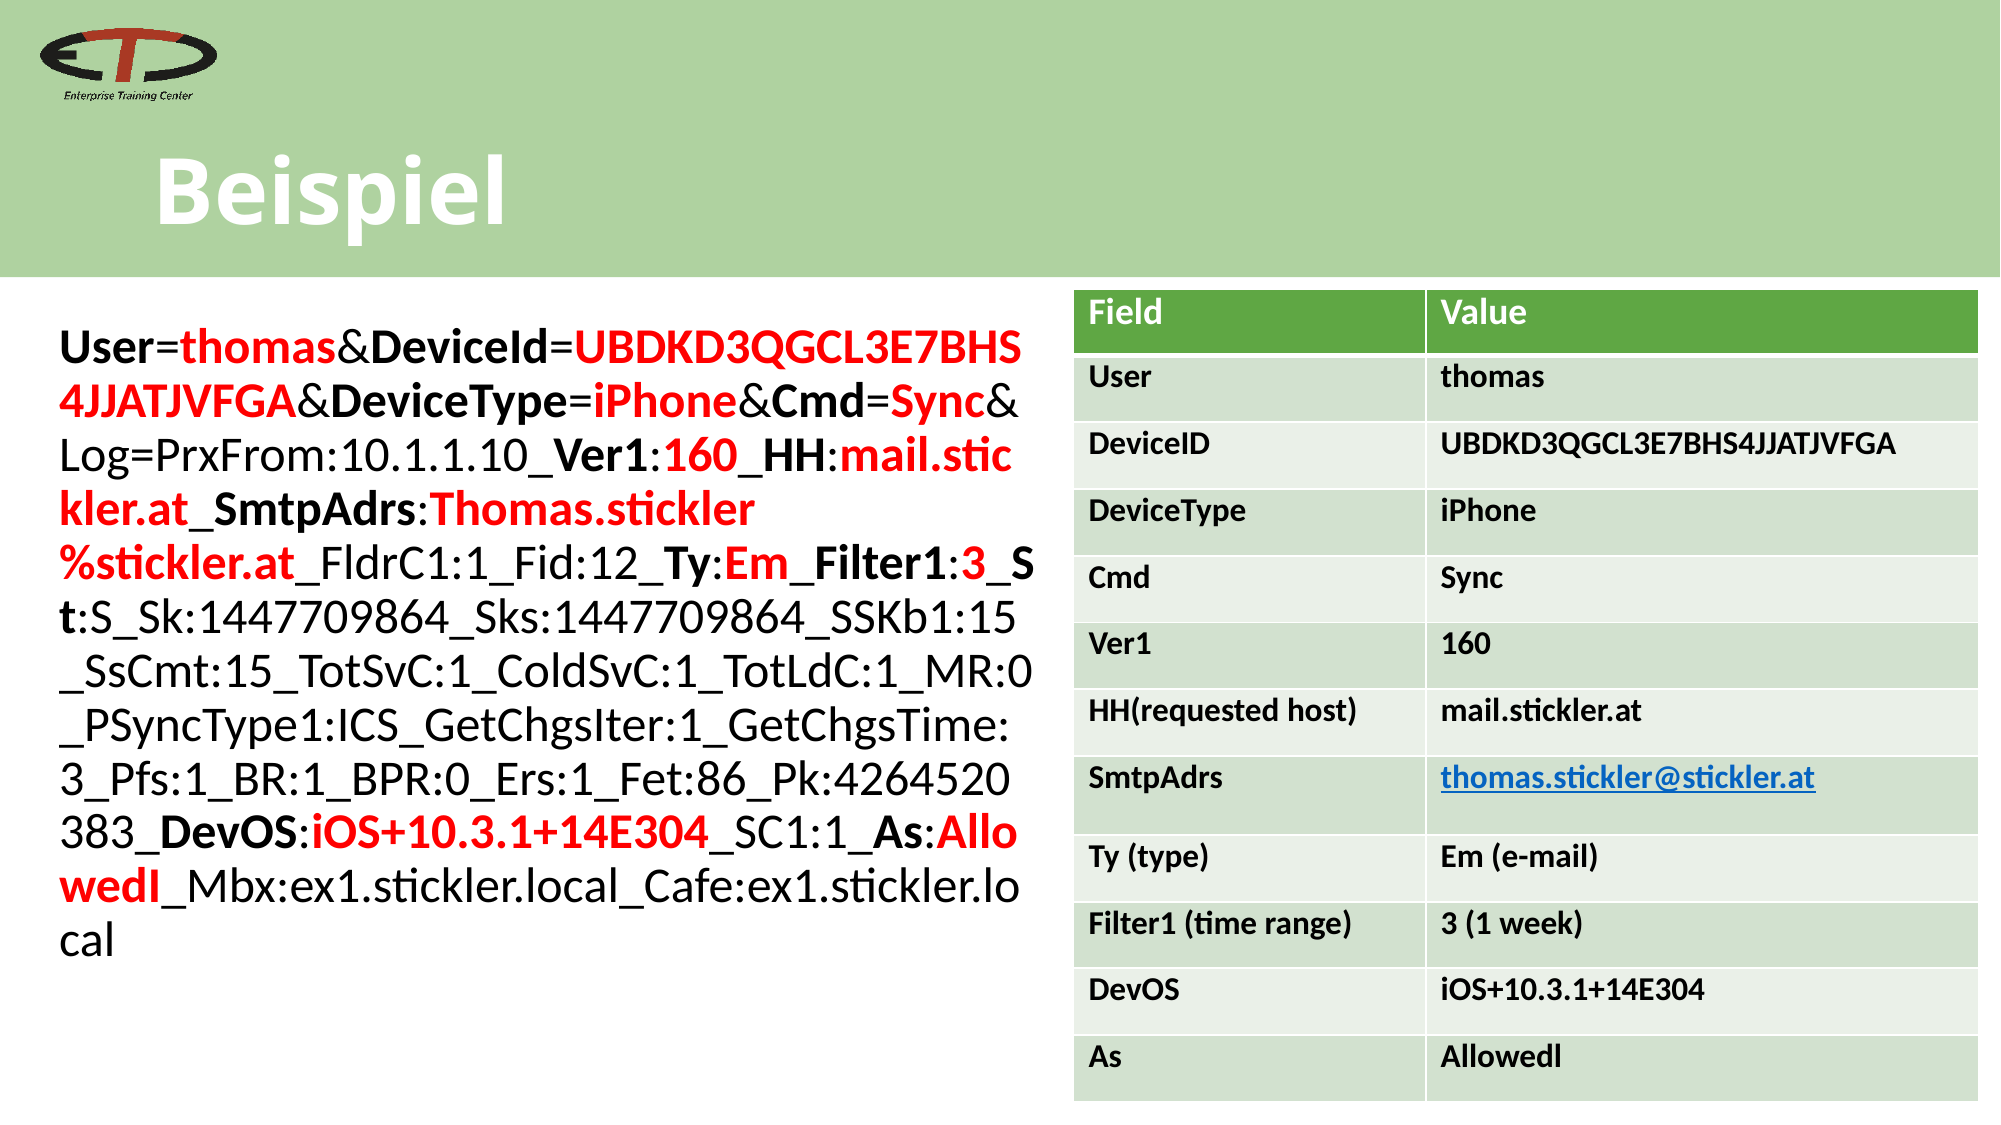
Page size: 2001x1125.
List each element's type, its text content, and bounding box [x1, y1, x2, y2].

list User=thomas&DeviceId=UBDKD3QGCL3E7BHS4JJATJVFGA&DeviceType=iPhone&Cmd=Sync&Log=PrxFrom:10.1.1.10_Ver1:160_HH:mail.stickler.at_SmtpAdrs:Thomas.stickler%stickler.at_FldrC1:1_Fid:12_Ty:Em_Filter1:3_St:S_Sk:1447709864_Sks:1447709864_SSKb1:15_SsCmt:15_TotSvC:1_ColdSvC:1_TotLdC:1_MR:0_PSyncType1:ICS_GetChgsIter:1_GetChgsTime:3_Pfs:1_BR:1_BPR:0_Ers:1_Fet:86_Pk:4264520383_DevOS:iOS+10.3.1+14E304_SC1:1_As:AllowedI_Mbx:ex1.stickler.local_Cafe:ex1.stickler.local [44, 312, 1052, 1022]
table_cell DevOS [1074, 969, 1425, 1034]
table_cell Ver1 [1074, 623, 1425, 688]
table_cell UBDKD3QGCL3E7BHS4JJATJVFGA [1427, 423, 1978, 488]
table_cell thomas.stickler@stickler.at [1427, 757, 1978, 834]
table_cell DeviceID [1074, 423, 1425, 488]
table_cell User [1074, 358, 1425, 421]
table_cell iPhone [1427, 490, 1978, 555]
table_cell Sync [1427, 557, 1978, 622]
table_cell Cmd [1074, 557, 1425, 622]
table_cell Ty (type) [1074, 836, 1425, 901]
table_cell 160 [1427, 623, 1978, 688]
table_cell 3 (1 week) [1427, 903, 1978, 967]
table_cell DeviceType [1074, 490, 1425, 555]
table_cell thomas [1427, 358, 1978, 421]
table_cell iOS+10.3.1+14E304 [1427, 969, 1978, 1034]
table_cell Filter1 (time range) [1074, 903, 1425, 967]
table_cell As [1074, 1036, 1425, 1101]
table_cell SmtpAdrs [1074, 757, 1425, 834]
table_cell Em (e-mail) [1427, 836, 1978, 901]
picture [40, 28, 217, 101]
table_header Value [1427, 290, 1978, 353]
table_header Field [1074, 290, 1425, 353]
table_cell mail.stickler.at [1427, 690, 1978, 755]
table_cell Allowedl [1427, 1036, 1978, 1101]
title Beispiel [137, 113, 1863, 278]
table_cell HH(requested host) [1074, 690, 1425, 755]
